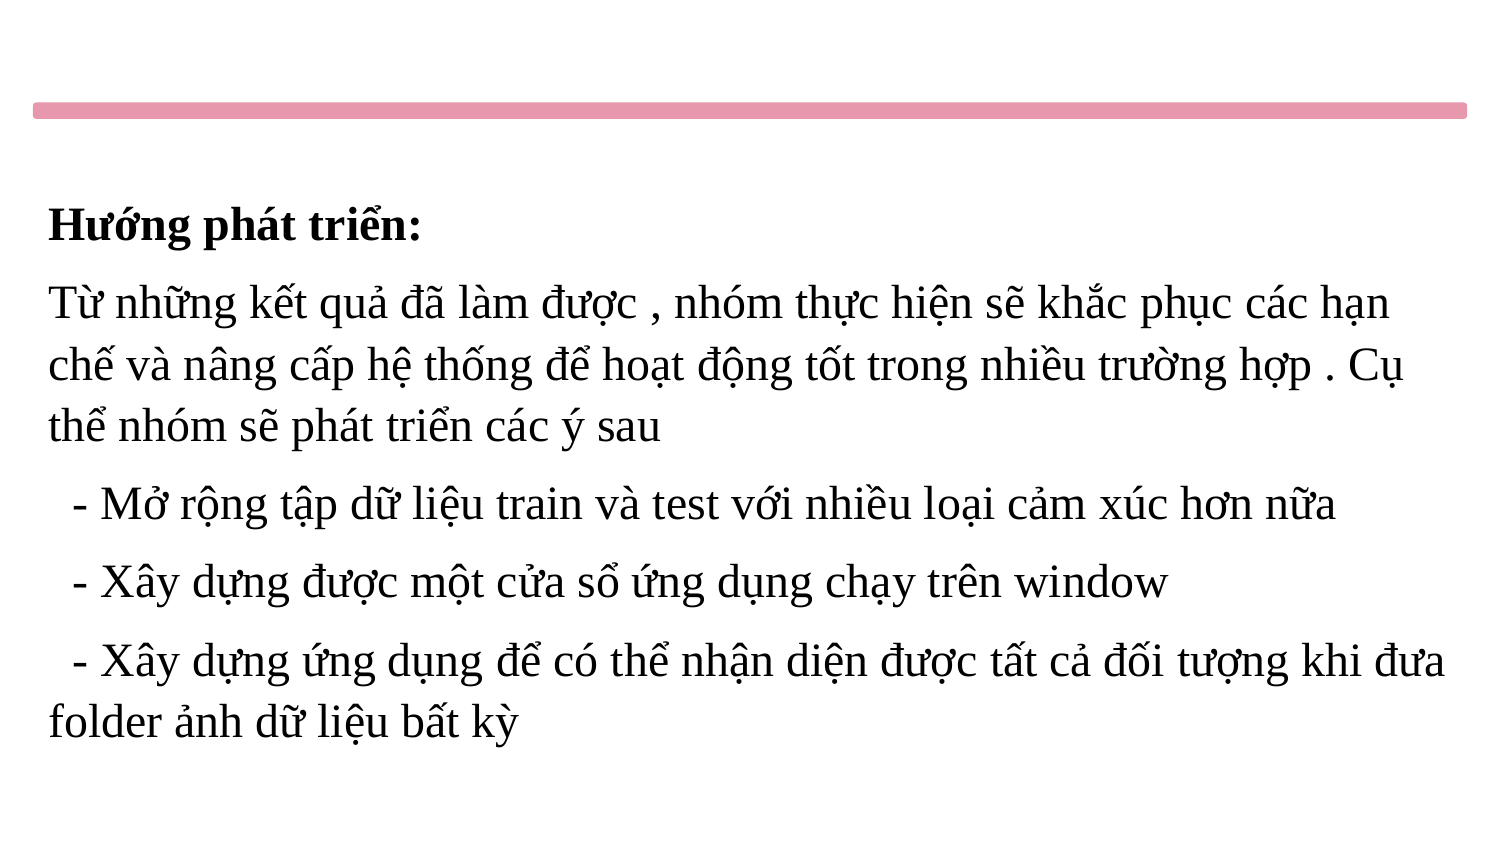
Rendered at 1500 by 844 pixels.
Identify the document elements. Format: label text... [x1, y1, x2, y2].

text_box [32, 102, 1468, 119]
text_box Hướng phát triển: Từ những kết quả đã làm được , nhóm thực hiện sẽ khắc phục các hạn chế và nâng cấp hệ thống để hoạt động tốt trong nhiều trường hợp . Cụ thể nhóm sẽ phát triển các ý sau - Mở rộng tập dữ liệu train và test với nhiều loại cảm xúc hơn nữa - Xây dựng được một cửa sổ ứng dụng chạy trên window - Xây dựng ứng dụng để có thể nhận diện được tất cả đối tượng khi đưa folder ảnh dữ liệu bất kỳ [33, 181, 1466, 769]
